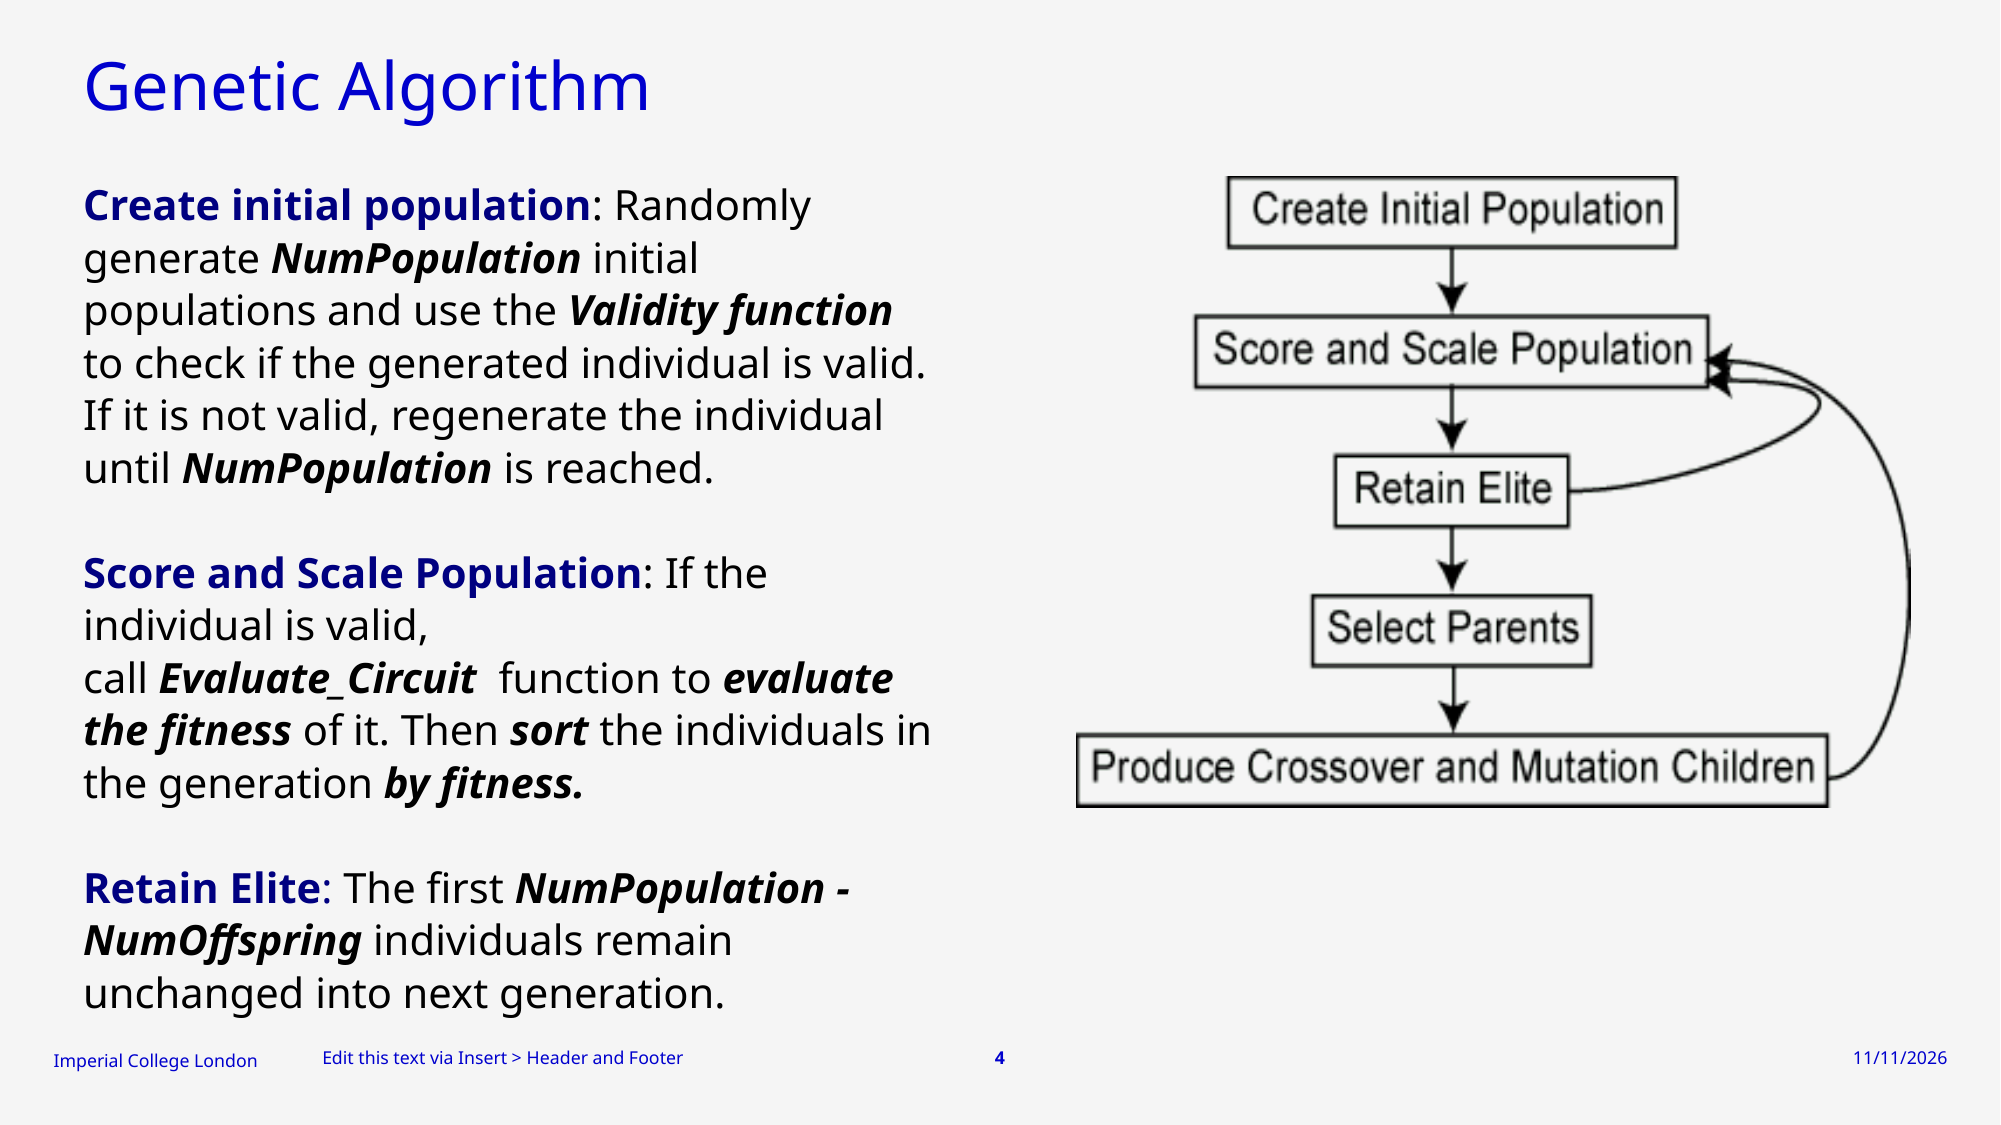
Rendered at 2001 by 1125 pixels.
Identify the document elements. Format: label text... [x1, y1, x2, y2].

footer Edit this text via Insert > Header and Footer [322, 1048, 884, 1072]
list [1076, 176, 1911, 809]
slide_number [1745, 1048, 1948, 1072]
title Genetic Algorithm [83, 53, 1004, 141]
list Create initial population: Randomly generate NumPopulation initial populations and use the Validity function to check if the generated individual is valid. If it is not valid, regenerate the individual until NumPopulation is reached. Score and Scale Population: If the individual is valid, call Evaluate_Circuit function to evaluate the fitness of it. Then sort the individuals in the generation by fitness. Retain Elite: The first NumPopulation - NumOffspring individuals remain unchanged into next generation. [83, 176, 941, 929]
slide_number 4 [973, 1048, 1027, 1072]
